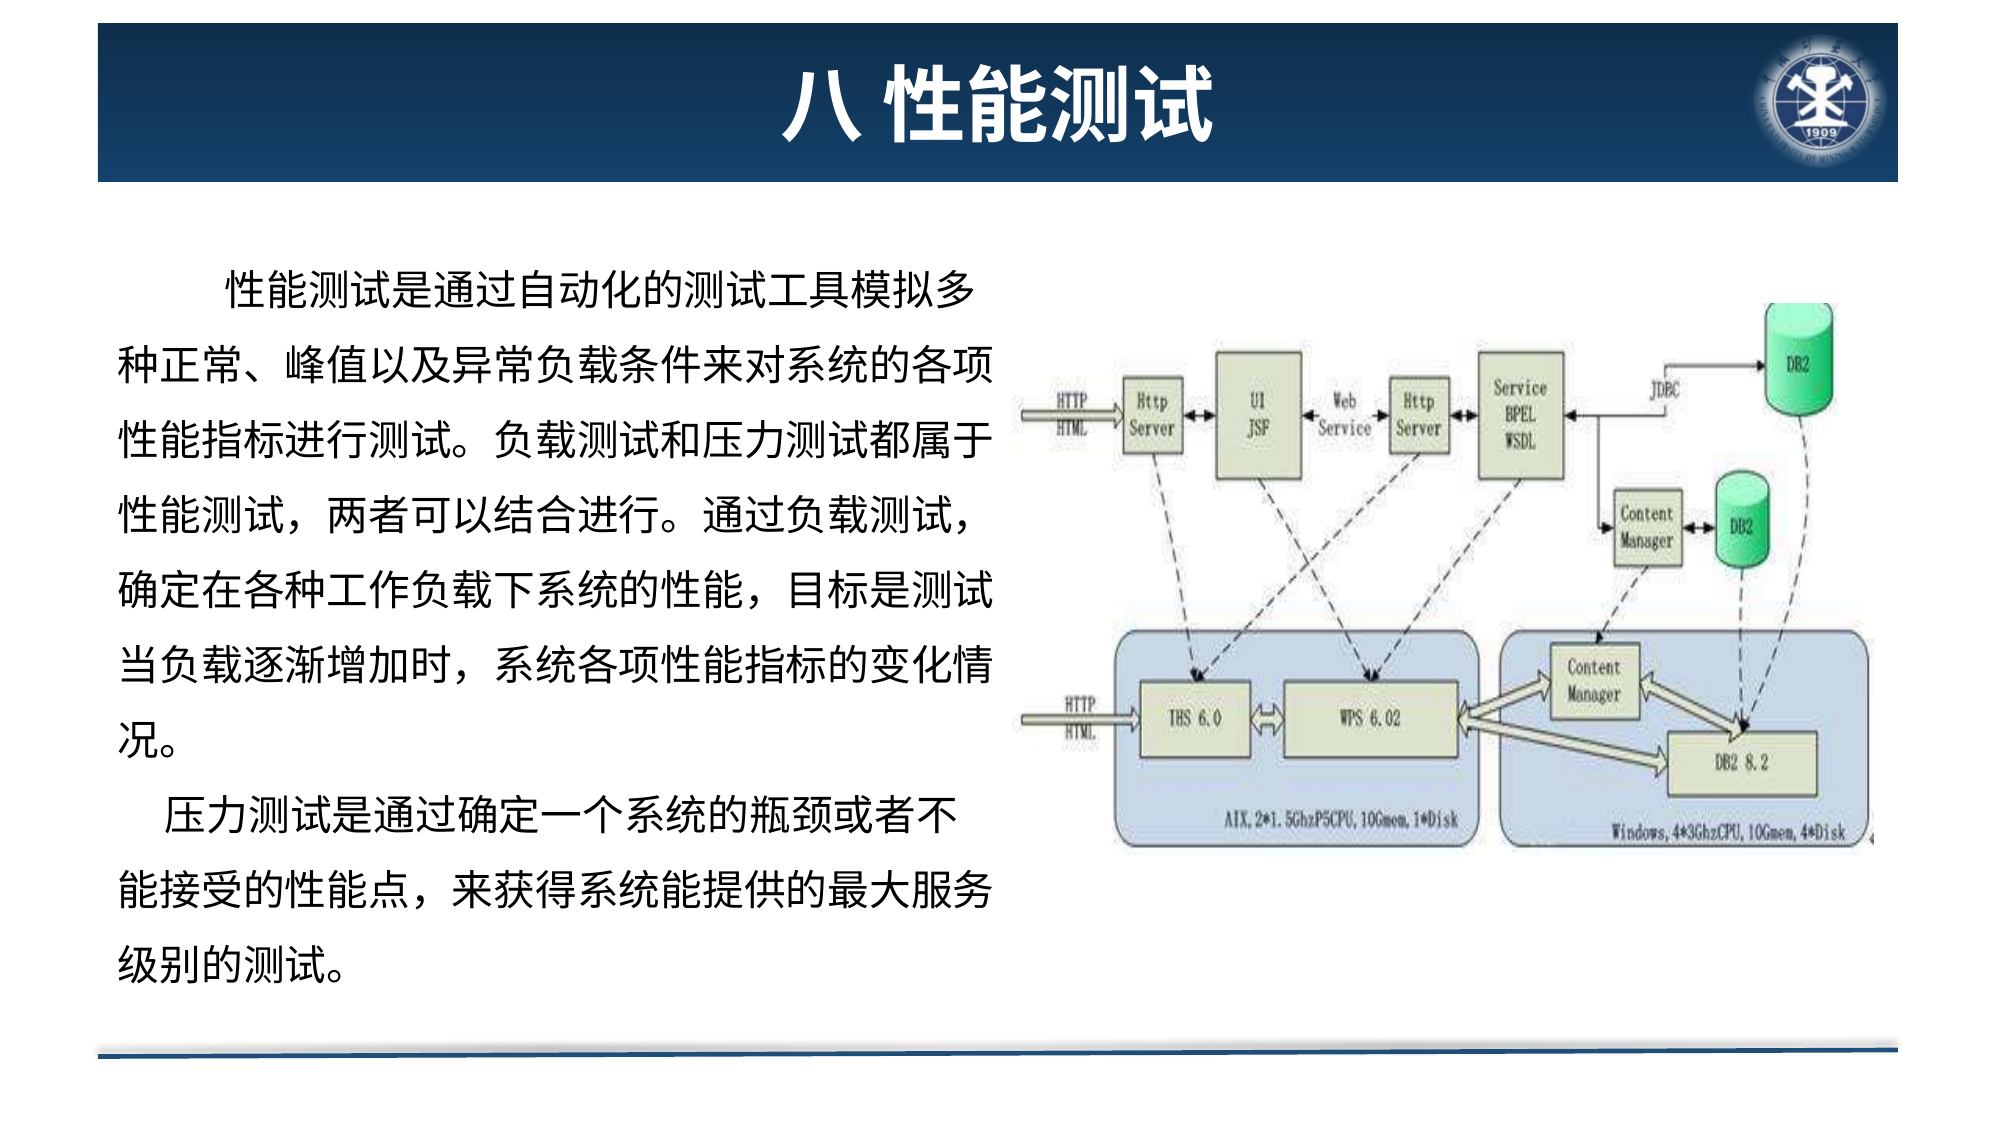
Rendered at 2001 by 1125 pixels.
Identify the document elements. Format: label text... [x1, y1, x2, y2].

text_box 性能测试是通过自动化的测试工具模拟多种正常、峰值以及异常负载条件来对系统的各项性能指标进行测试。负载测试和压力测试都属于性能测试，两者可以结合进行。通过负载测试，确定在各种工作负载下系统的性能，目标是测试当负载逐渐增加时，系统各项性能指标的变化情况。 压力测试是通过确定一个系统的瓶颈或者不能接受的性能点，来获得系统能提供的最大服务级别的测试。 [103, 230, 1013, 996]
picture [1012, 303, 1874, 855]
title 八 性能测试 [97, 23, 1898, 182]
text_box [97, 1049, 1898, 1057]
picture [1742, 23, 1898, 179]
